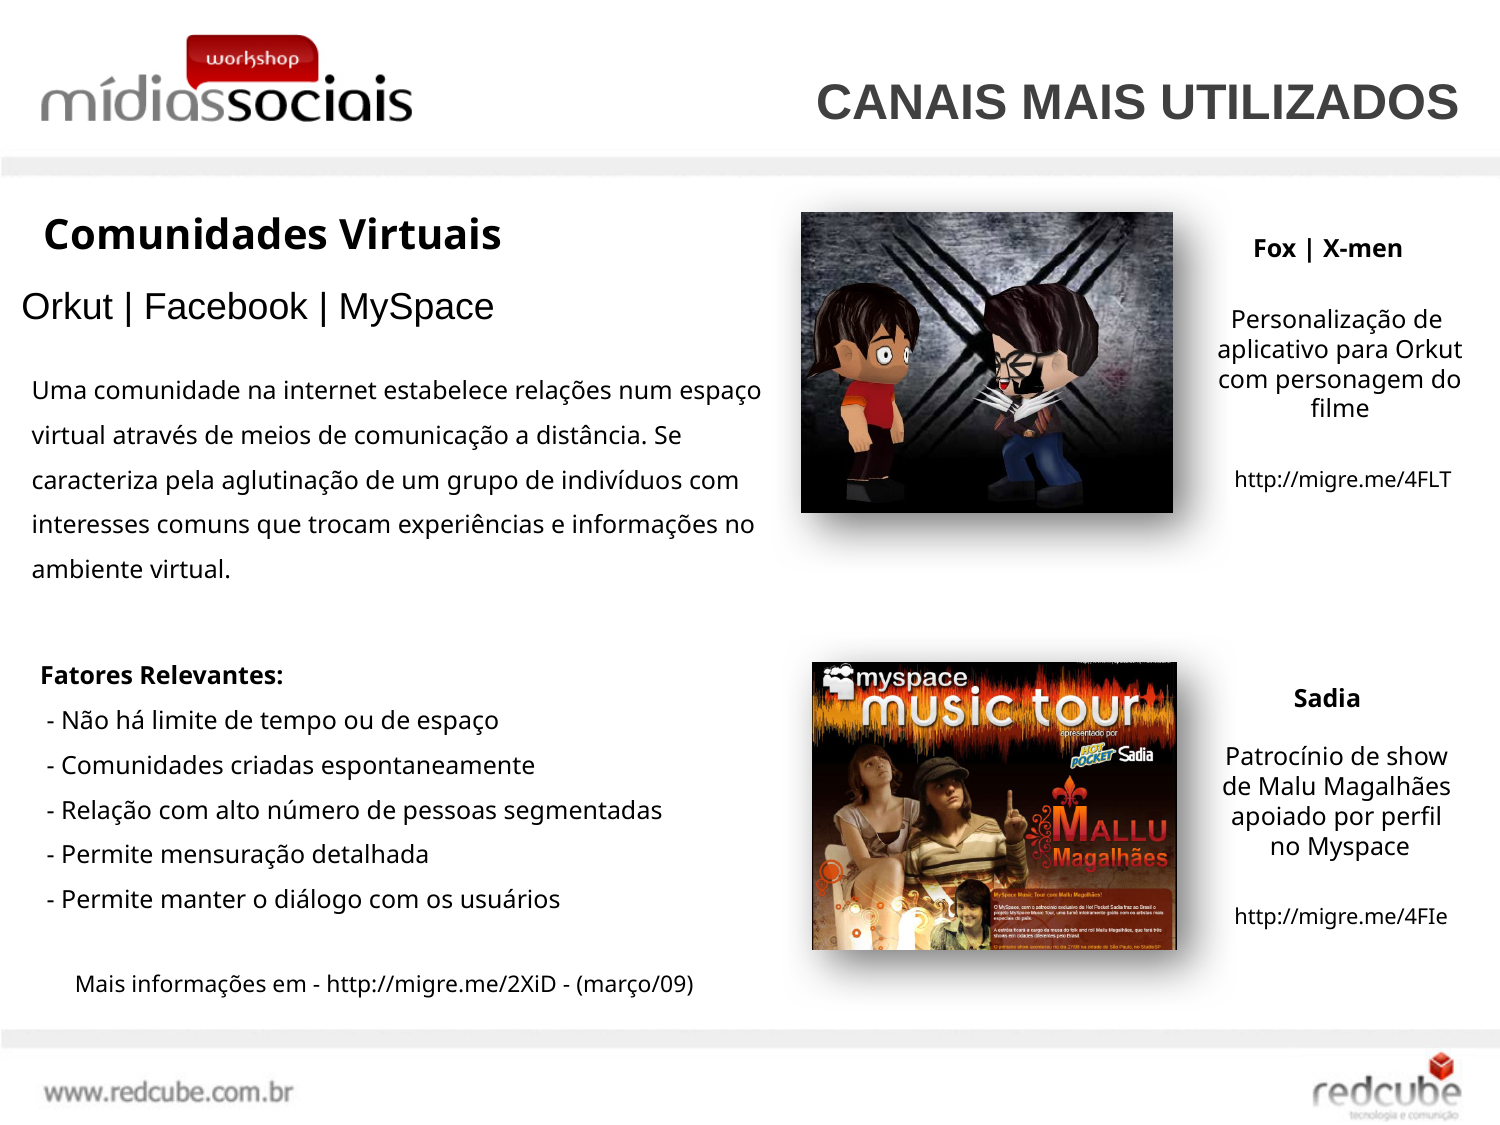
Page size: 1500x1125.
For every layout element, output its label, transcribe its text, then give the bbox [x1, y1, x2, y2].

text_box Orkut | Facebook | MySpace [6, 274, 510, 335]
text_box Fox | X-men [1238, 224, 1419, 270]
text_box http://migre.me/4FIe [1225, 895, 1464, 937]
text_box Patrocínio de show de Malu Magalhães apoiado por perfil no Myspace [1207, 733, 1473, 868]
text_box Comunidades Virtuais [29, 200, 518, 265]
picture [0, 1029, 1500, 1125]
text_box http://migre.me/4FLT [1219, 458, 1467, 500]
text_box Uma comunidade na internet estabelece relações num espaço virtual através de meios de comunicação a distância. Se caracteriza pela aglutinação de um grupo de indivíduos com interesses comuns que trocam experiências e informações no ambiente virtual. [16, 352, 805, 592]
picture [801, 212, 1174, 513]
text_box Mais informações em - http://migre.me/2XiD - (março/09) [59, 962, 710, 1005]
text_box Fatores Relevantes: - Não há limite de tempo ou de espaço - Comunidades criadas espontaneamente - Relação com alto número de pessoas segmentadas - Permite mensuração detalhada - Permite manter o diálogo com os usuários [25, 637, 776, 922]
picture [0, 0, 1500, 178]
text_box Sadia [1279, 662, 1386, 723]
picture [811, 662, 1177, 951]
text_box Personalização de aplicativo para Orkut com personagem do filme [1202, 295, 1478, 431]
text_box Canais mais utilizados [724, 62, 1475, 138]
